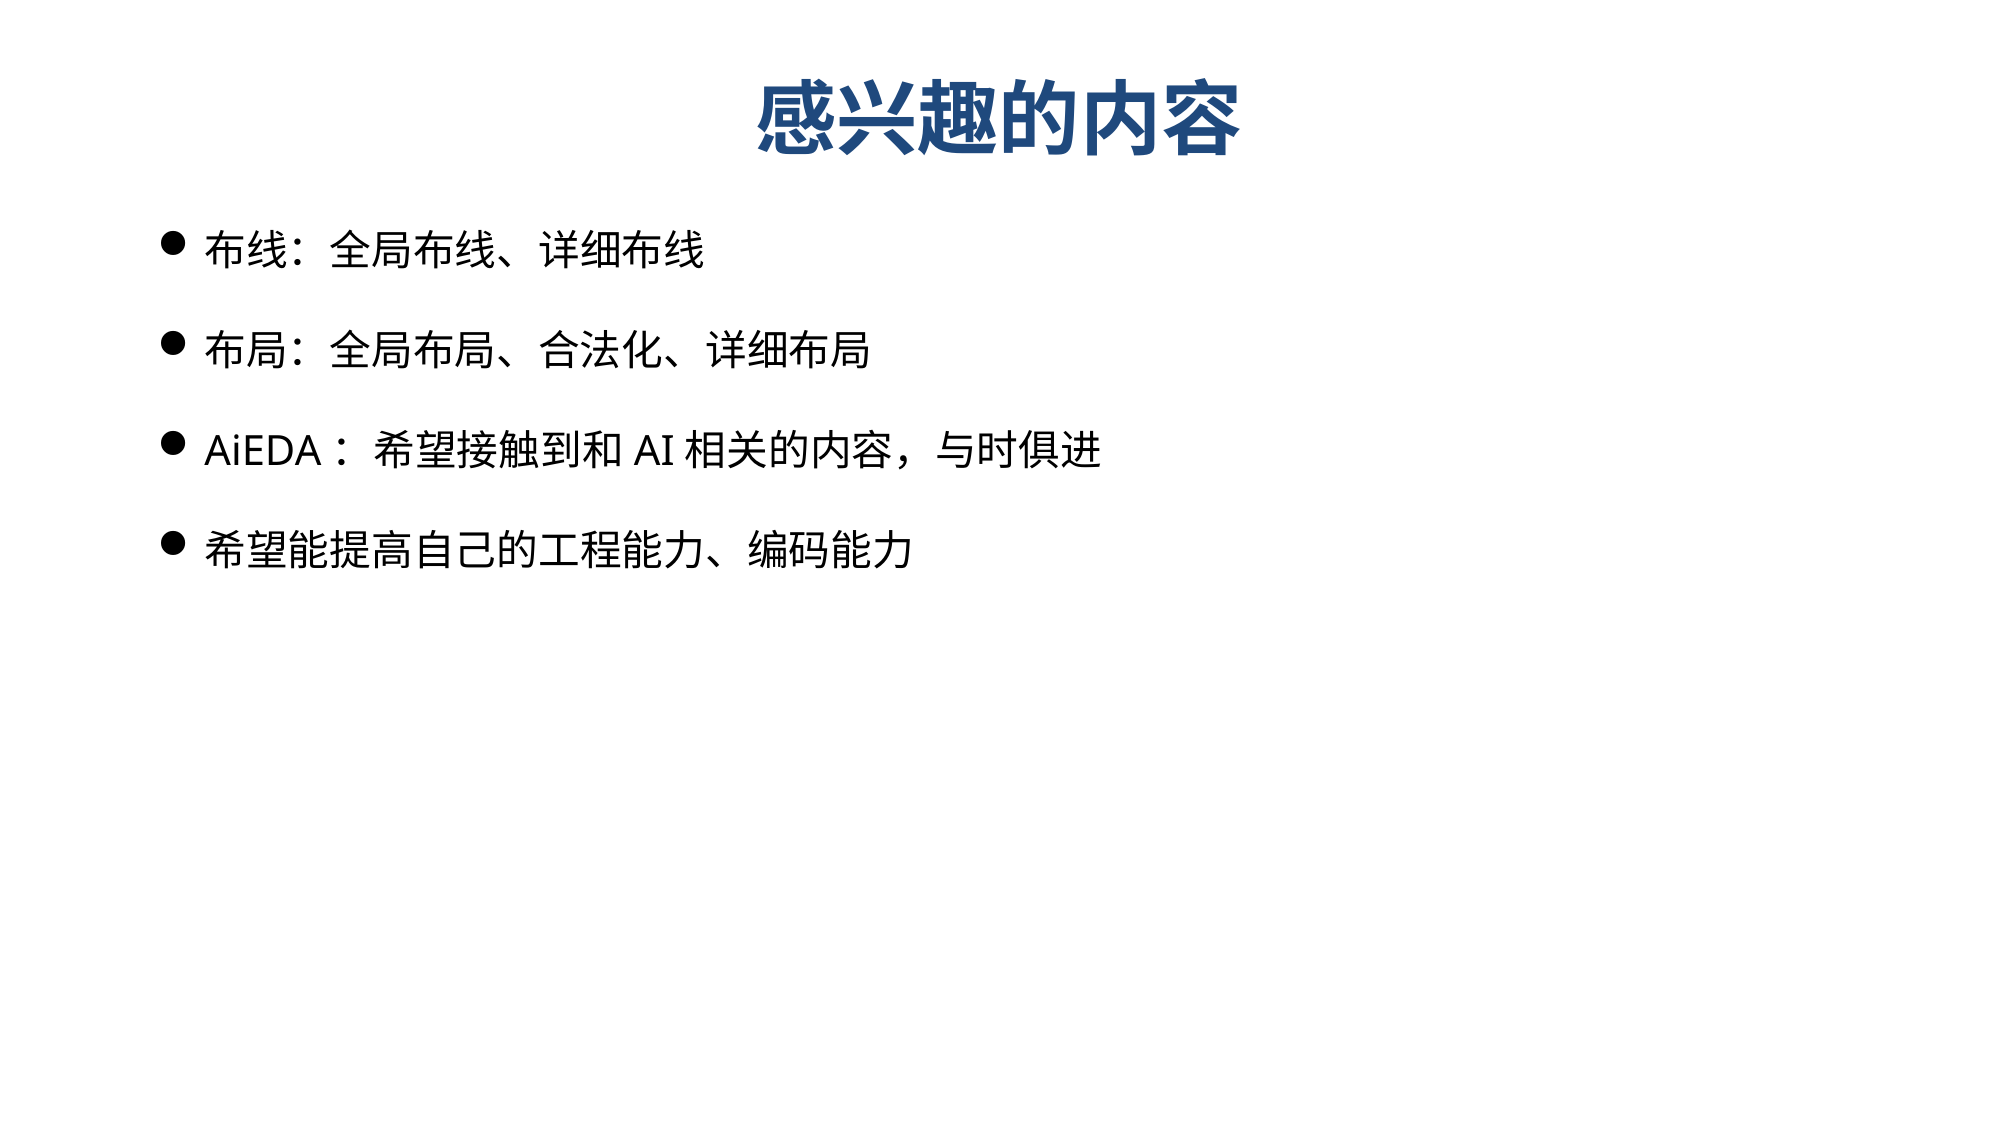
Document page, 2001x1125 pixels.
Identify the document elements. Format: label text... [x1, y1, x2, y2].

title 感兴趣的内容 [99, 20, 1898, 173]
text_box 布线：全局布线、详细布线 布局：全局布局、合法化、详细布局 AiEDA：希望接触到和AI相关的内容，与时俱进 希望能提高自己的工程能力、编码能力 [142, 216, 1318, 1044]
